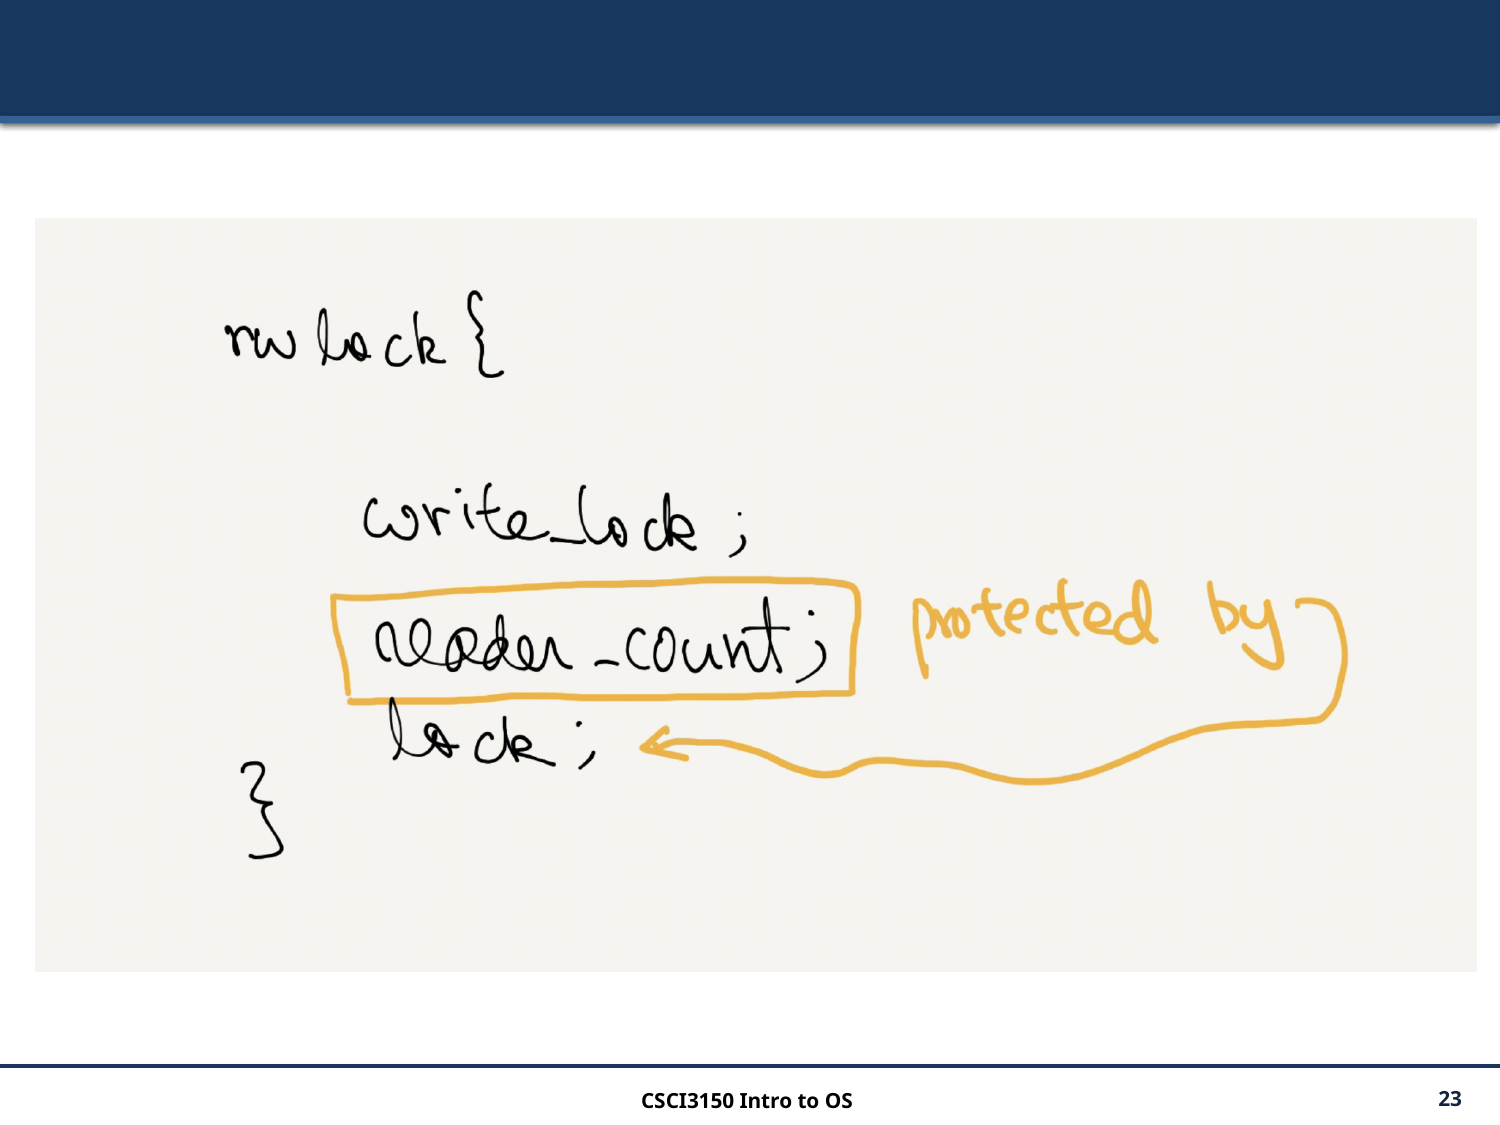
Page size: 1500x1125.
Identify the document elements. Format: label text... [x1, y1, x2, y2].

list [34, 218, 1477, 973]
slide_number 23 [1306, 1081, 1483, 1118]
footer CSCI3150 Intro to OS [497, 1079, 997, 1117]
